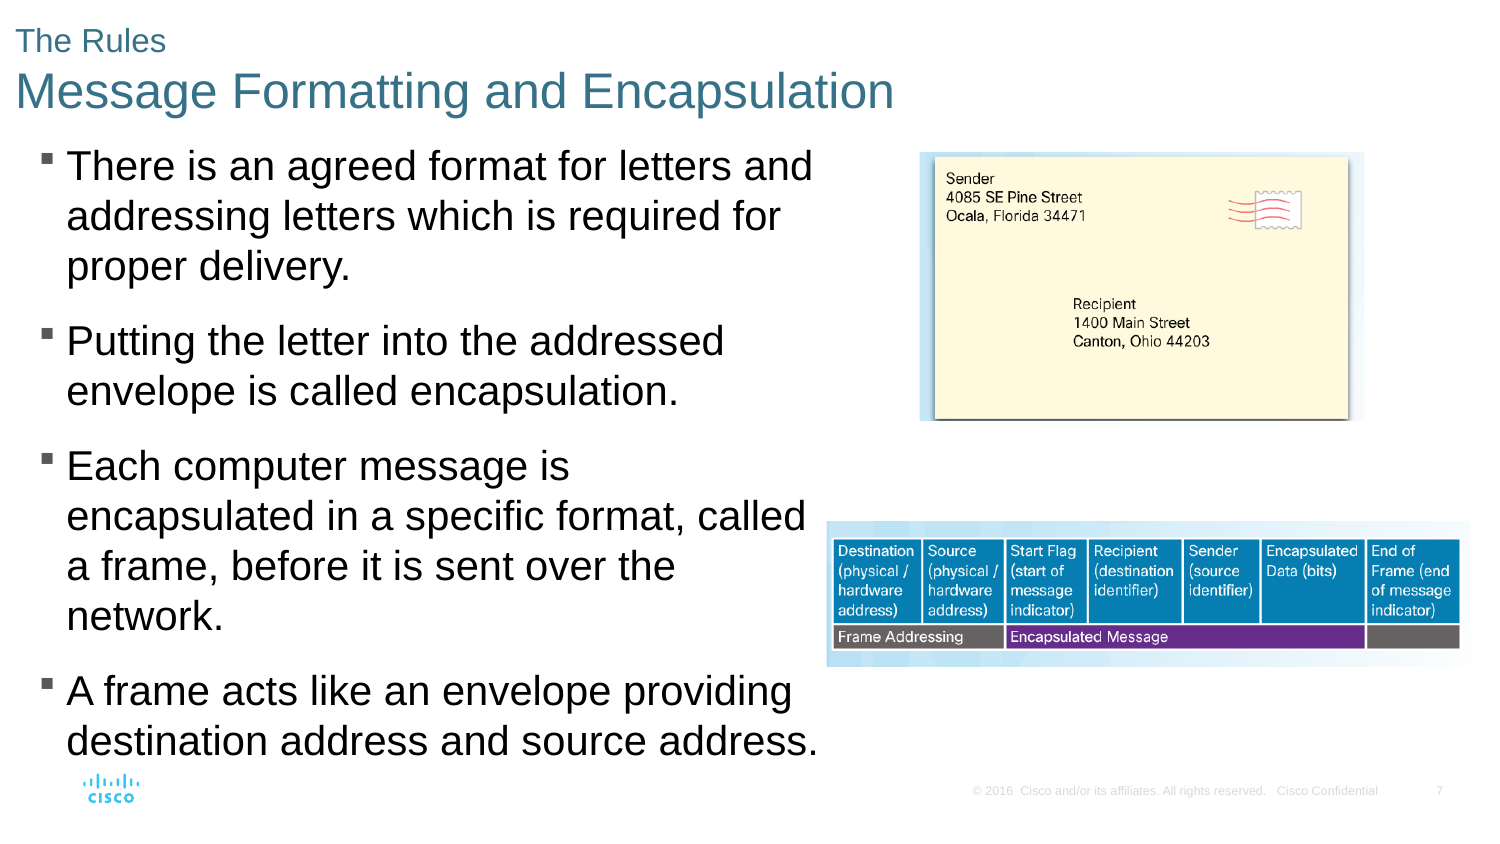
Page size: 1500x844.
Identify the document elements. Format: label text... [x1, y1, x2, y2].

picture [826, 521, 1471, 667]
title The Rules Message Formatting and Encapsulation [0, 6, 1500, 131]
picture [919, 151, 1365, 421]
list There is an agreed format for letters and addressing letters which is required for proper delivery. Putting the letter into the addressed envelope is called encapsulation. Each computer message is encapsulated in a specific format, called a frame, before it is sent over the network. A frame acts like an envelope providing destination address and source address. [23, 131, 858, 784]
